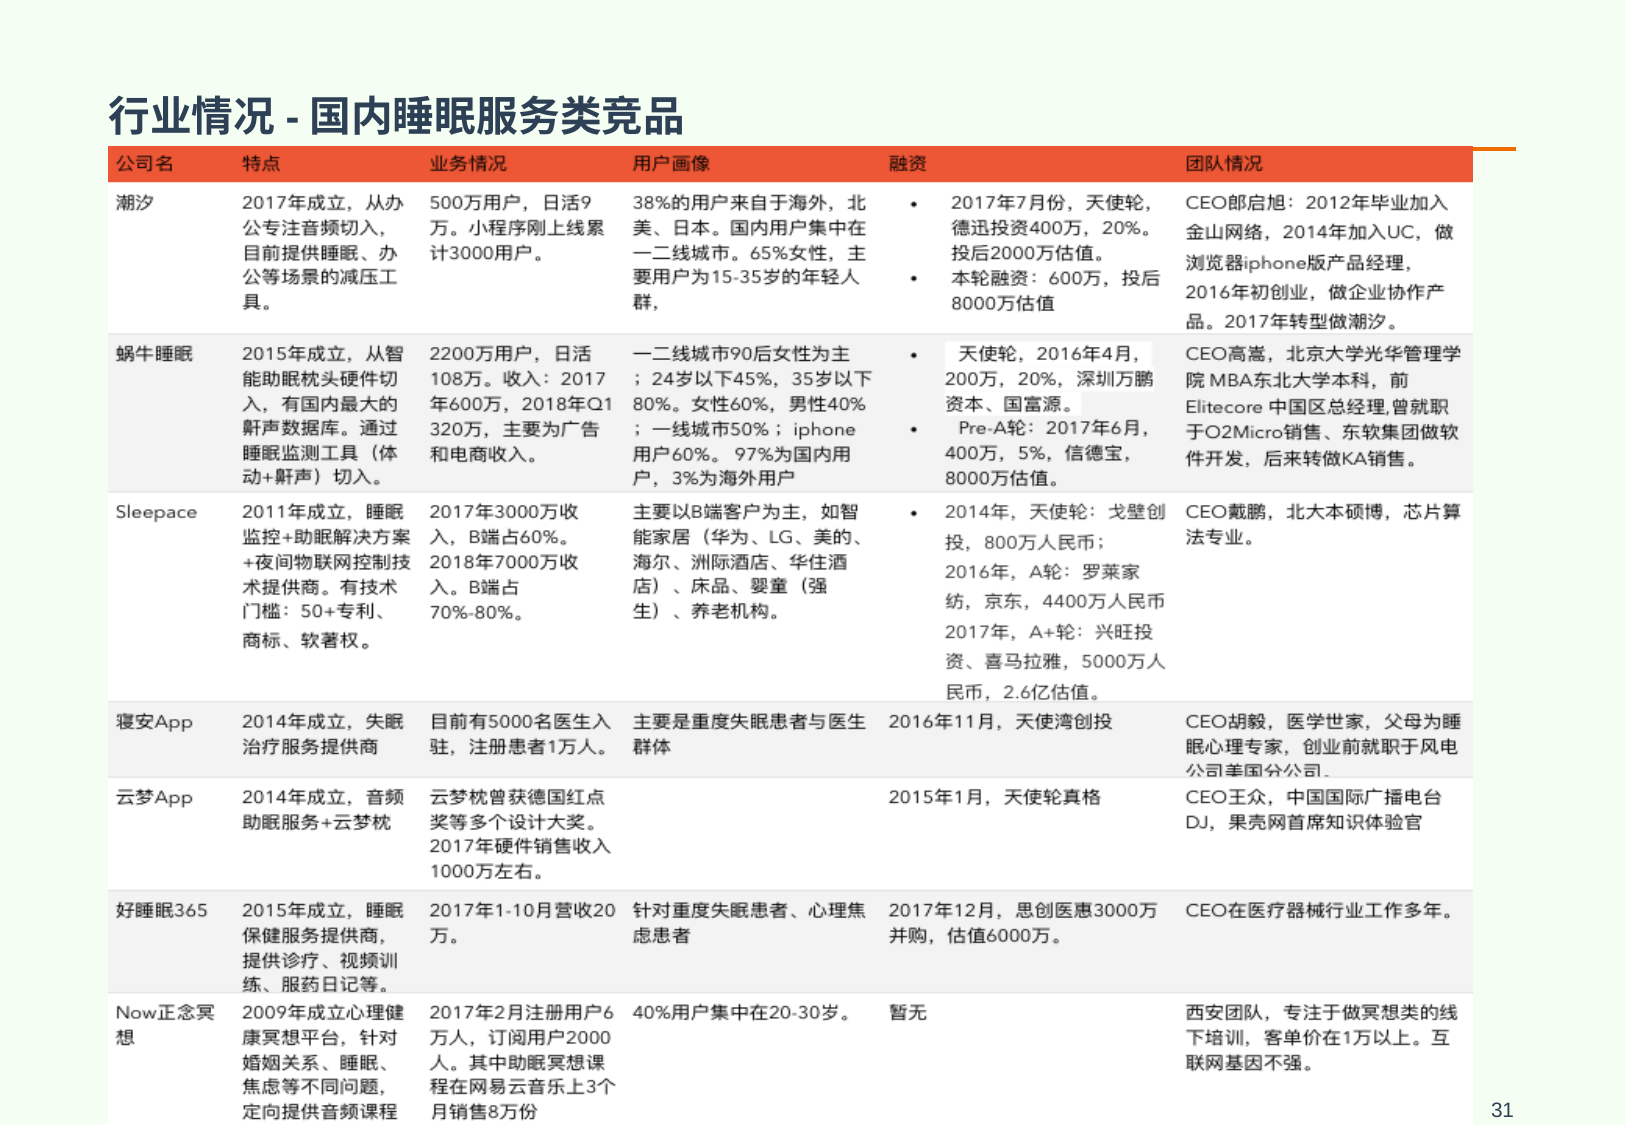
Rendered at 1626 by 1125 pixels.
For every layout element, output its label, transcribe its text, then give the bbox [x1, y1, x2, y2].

picture [108, 146, 1473, 1125]
title 行业情况-国内睡眠服务类竞品 [108, 45, 1517, 147]
